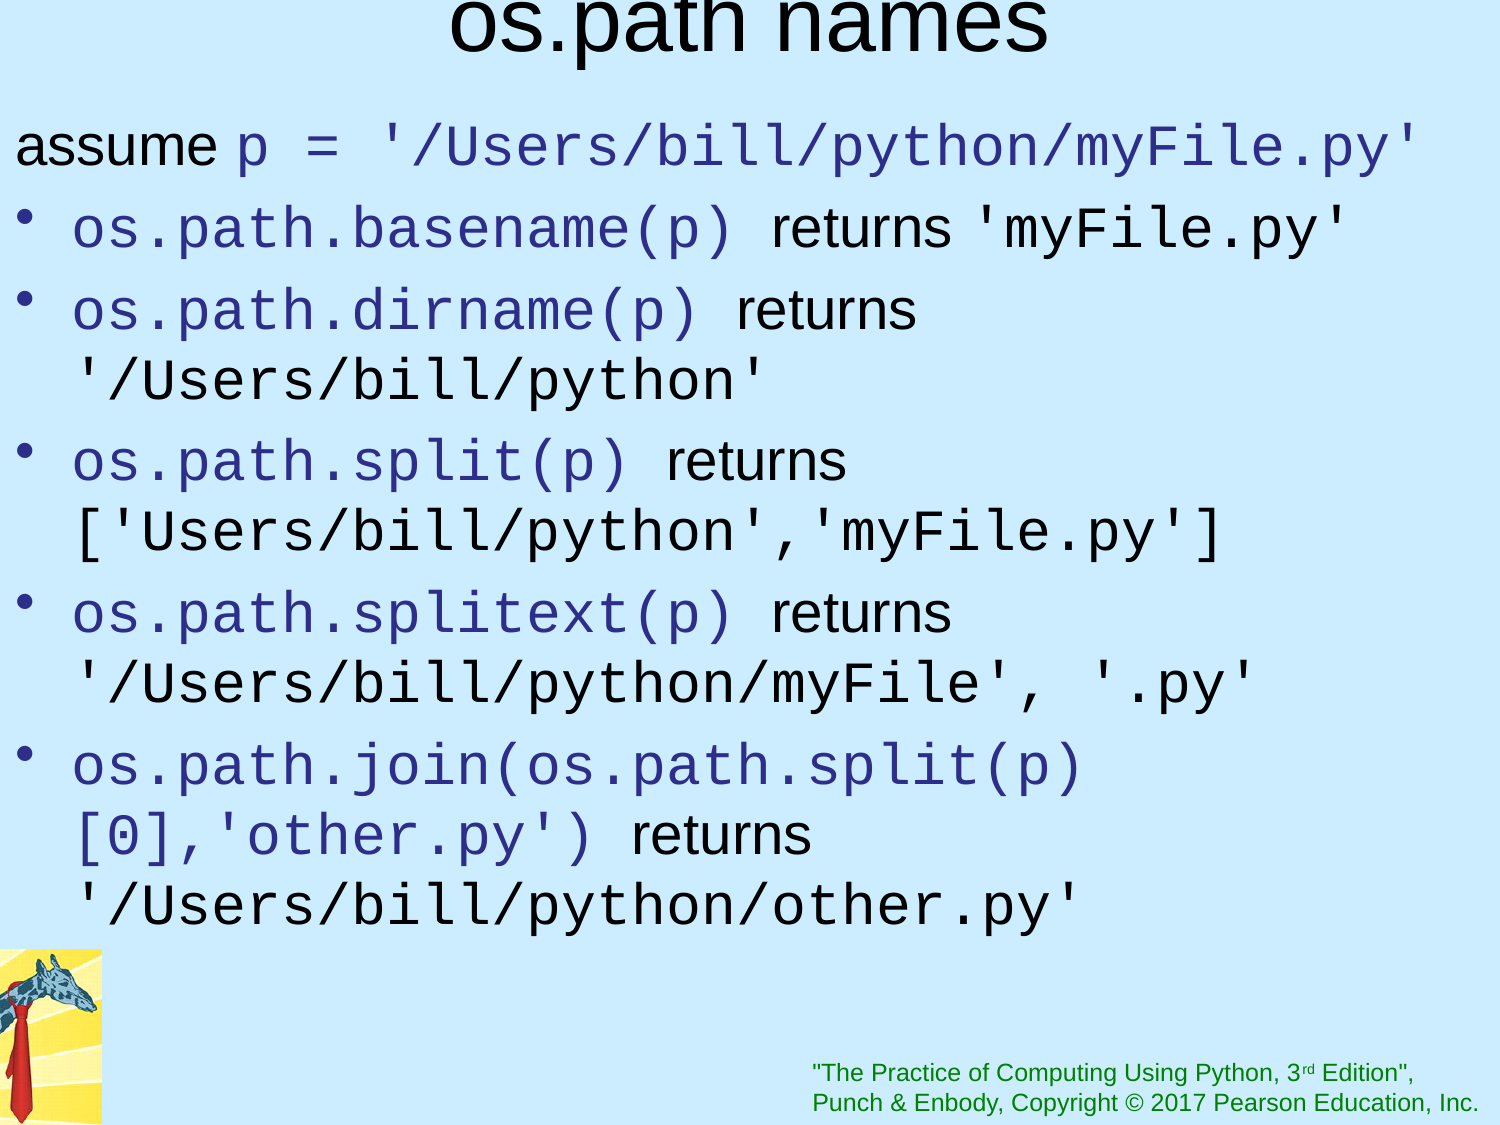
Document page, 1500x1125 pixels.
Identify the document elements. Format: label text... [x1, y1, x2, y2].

title os.path names [75, 0, 1425, 55]
list assume p = '/Users/bill/python/myFile.py' os.path.basename(p) returns 'myFile.py' os.path.dirname(p) returns '/Users/bill/python' os.path.split(p) returns ['Users/bill/python','myFile.py'] os.path.splitext(p) returns '/Users/bill/python/myFile', '.py' os.path.join(os.path.split(p)[0],'other.py') returns '/Users/bill/python/other.py' [0, 99, 1500, 843]
picture [0, 949, 102, 1125]
